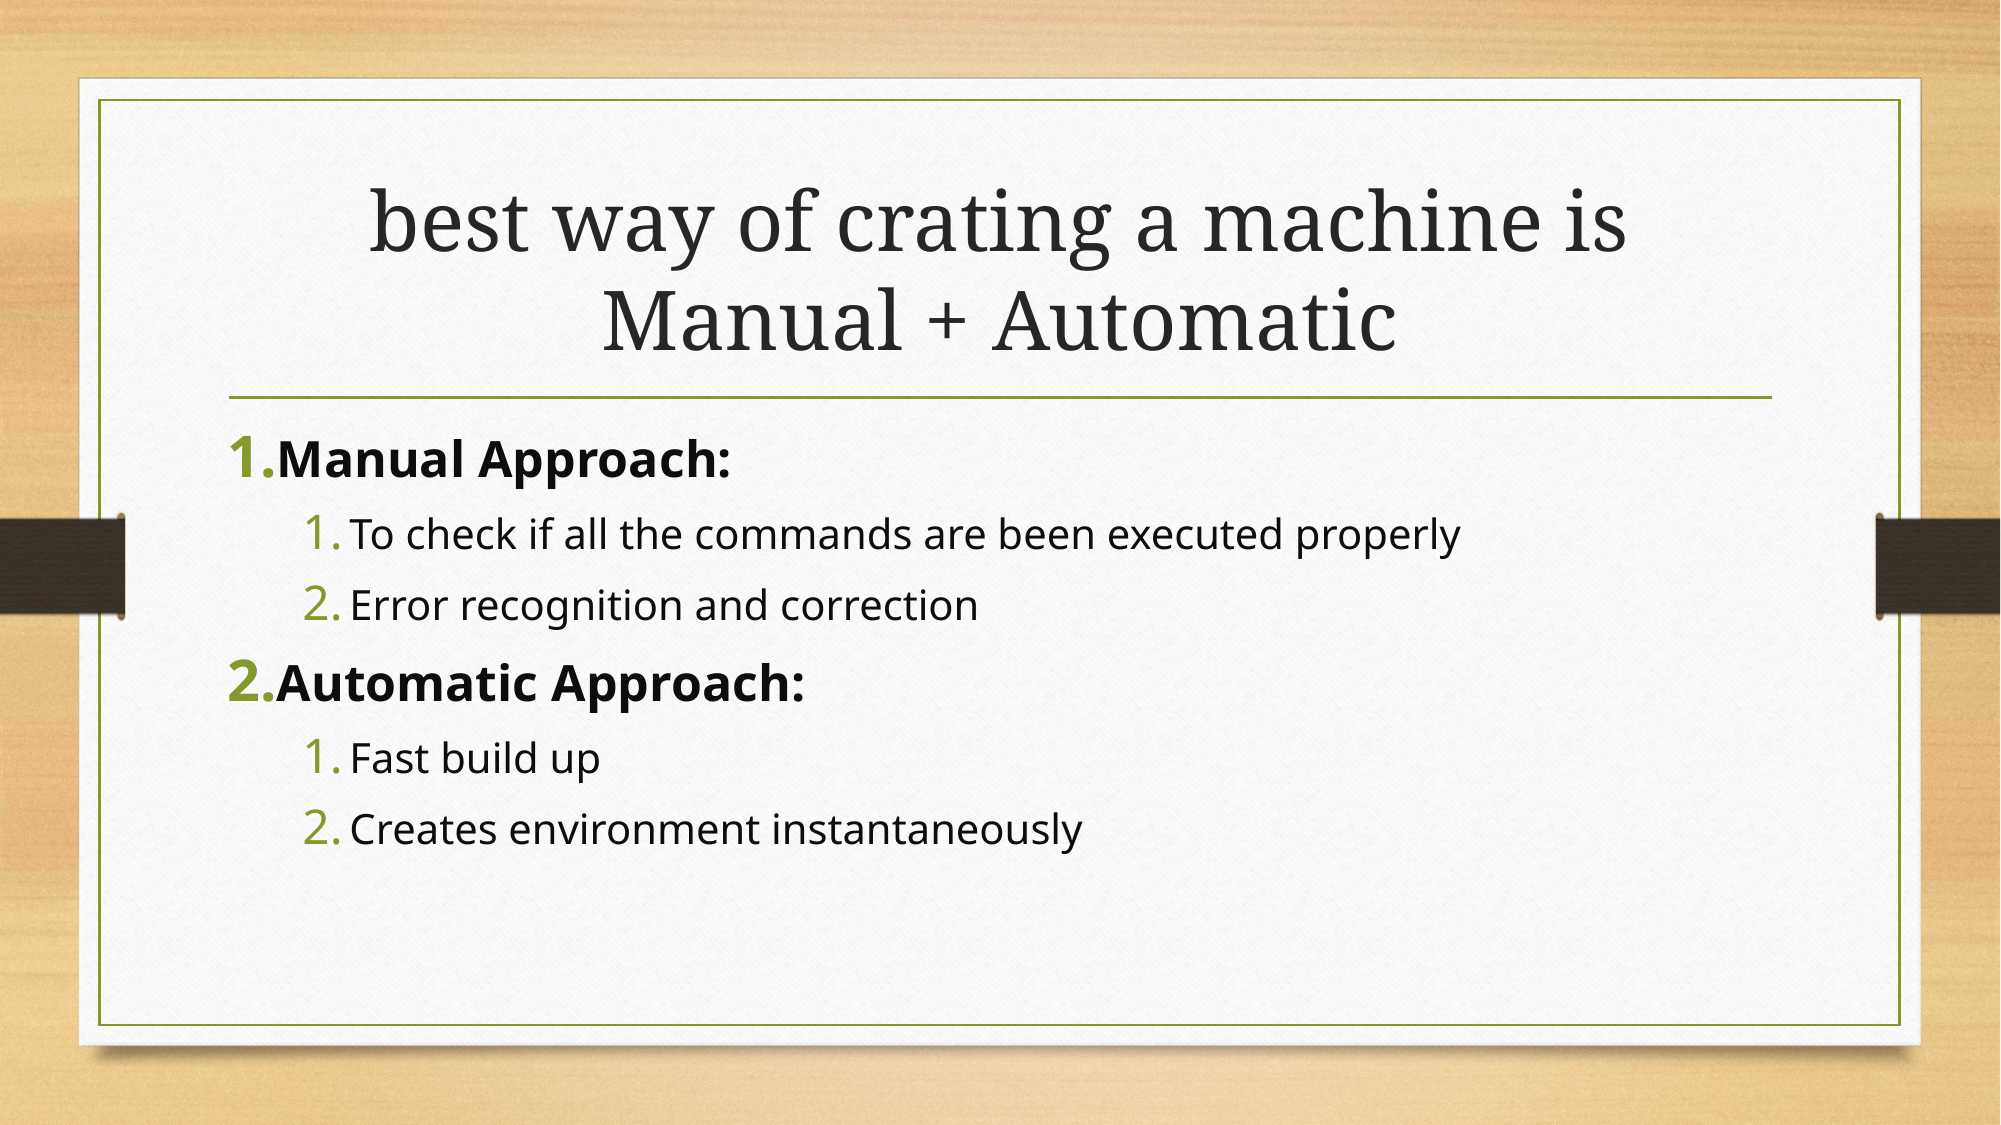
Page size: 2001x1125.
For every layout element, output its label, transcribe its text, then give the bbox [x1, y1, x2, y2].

picture [0, 0, 2001, 1125]
list Manual Approach: To check if all the commands are been executed properly Error recognition and correction Automatic Approach: Fast build up Creates environment instantaneously [212, 419, 1788, 964]
title best way of crating a machine is Manual + Automatic [212, 161, 1788, 375]
